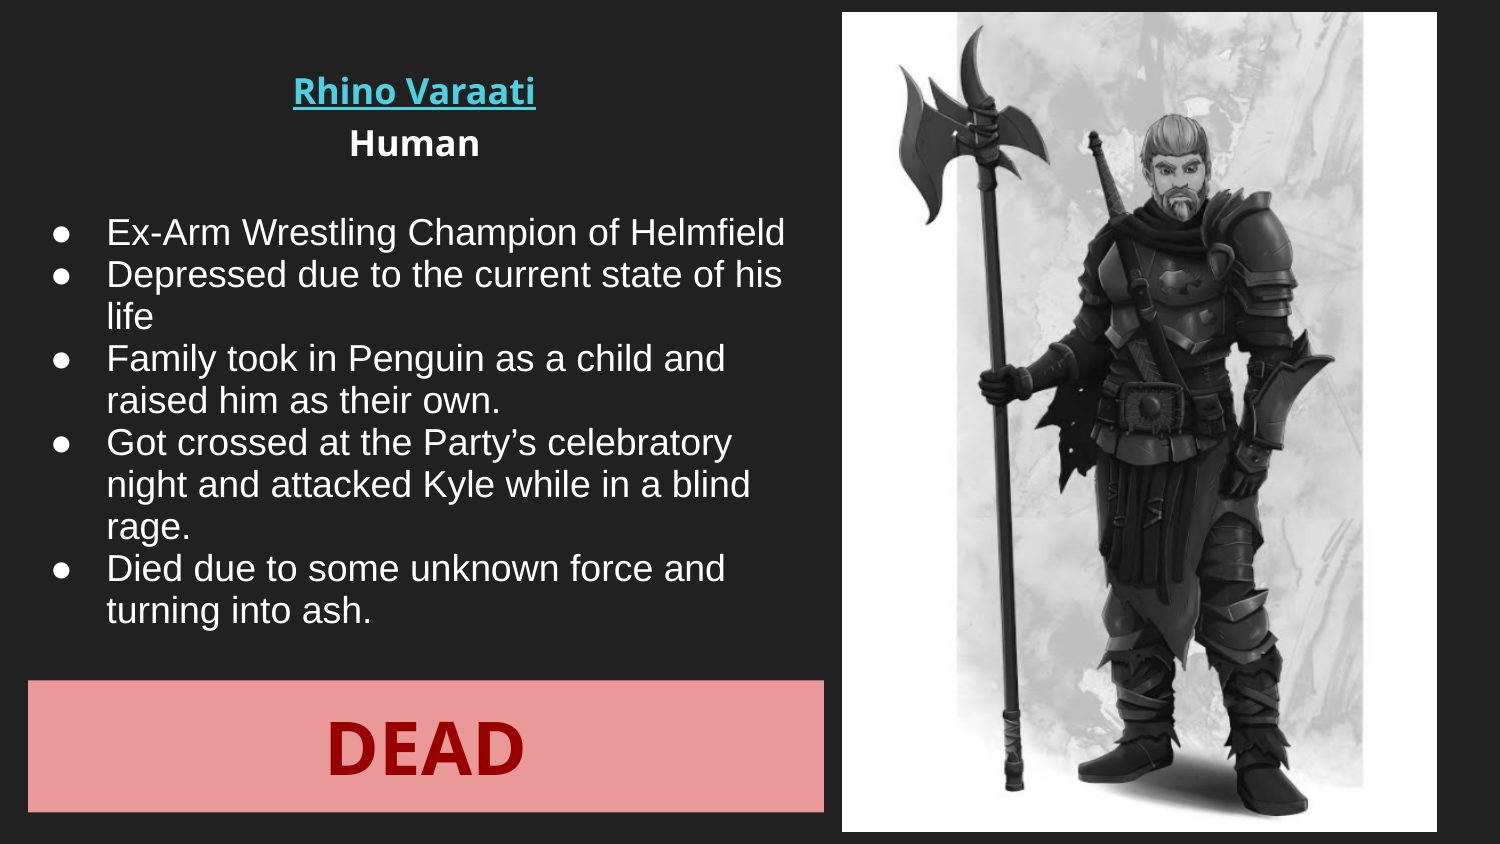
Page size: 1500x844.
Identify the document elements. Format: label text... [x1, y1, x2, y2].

list Rhino Varaati Human [16, 50, 813, 149]
list Ex-Arm Wrestling Champion of Helmfield Depressed due to the current state of his life Family took in Penguin as a child and raised him as their own. Got crossed at the Party’s celebratory night and attacked Kyle while in a blind rage. Died due to some unknown force and turning into ash. [16, 149, 813, 694]
picture [842, 12, 1437, 832]
list DEAD [28, 680, 824, 813]
